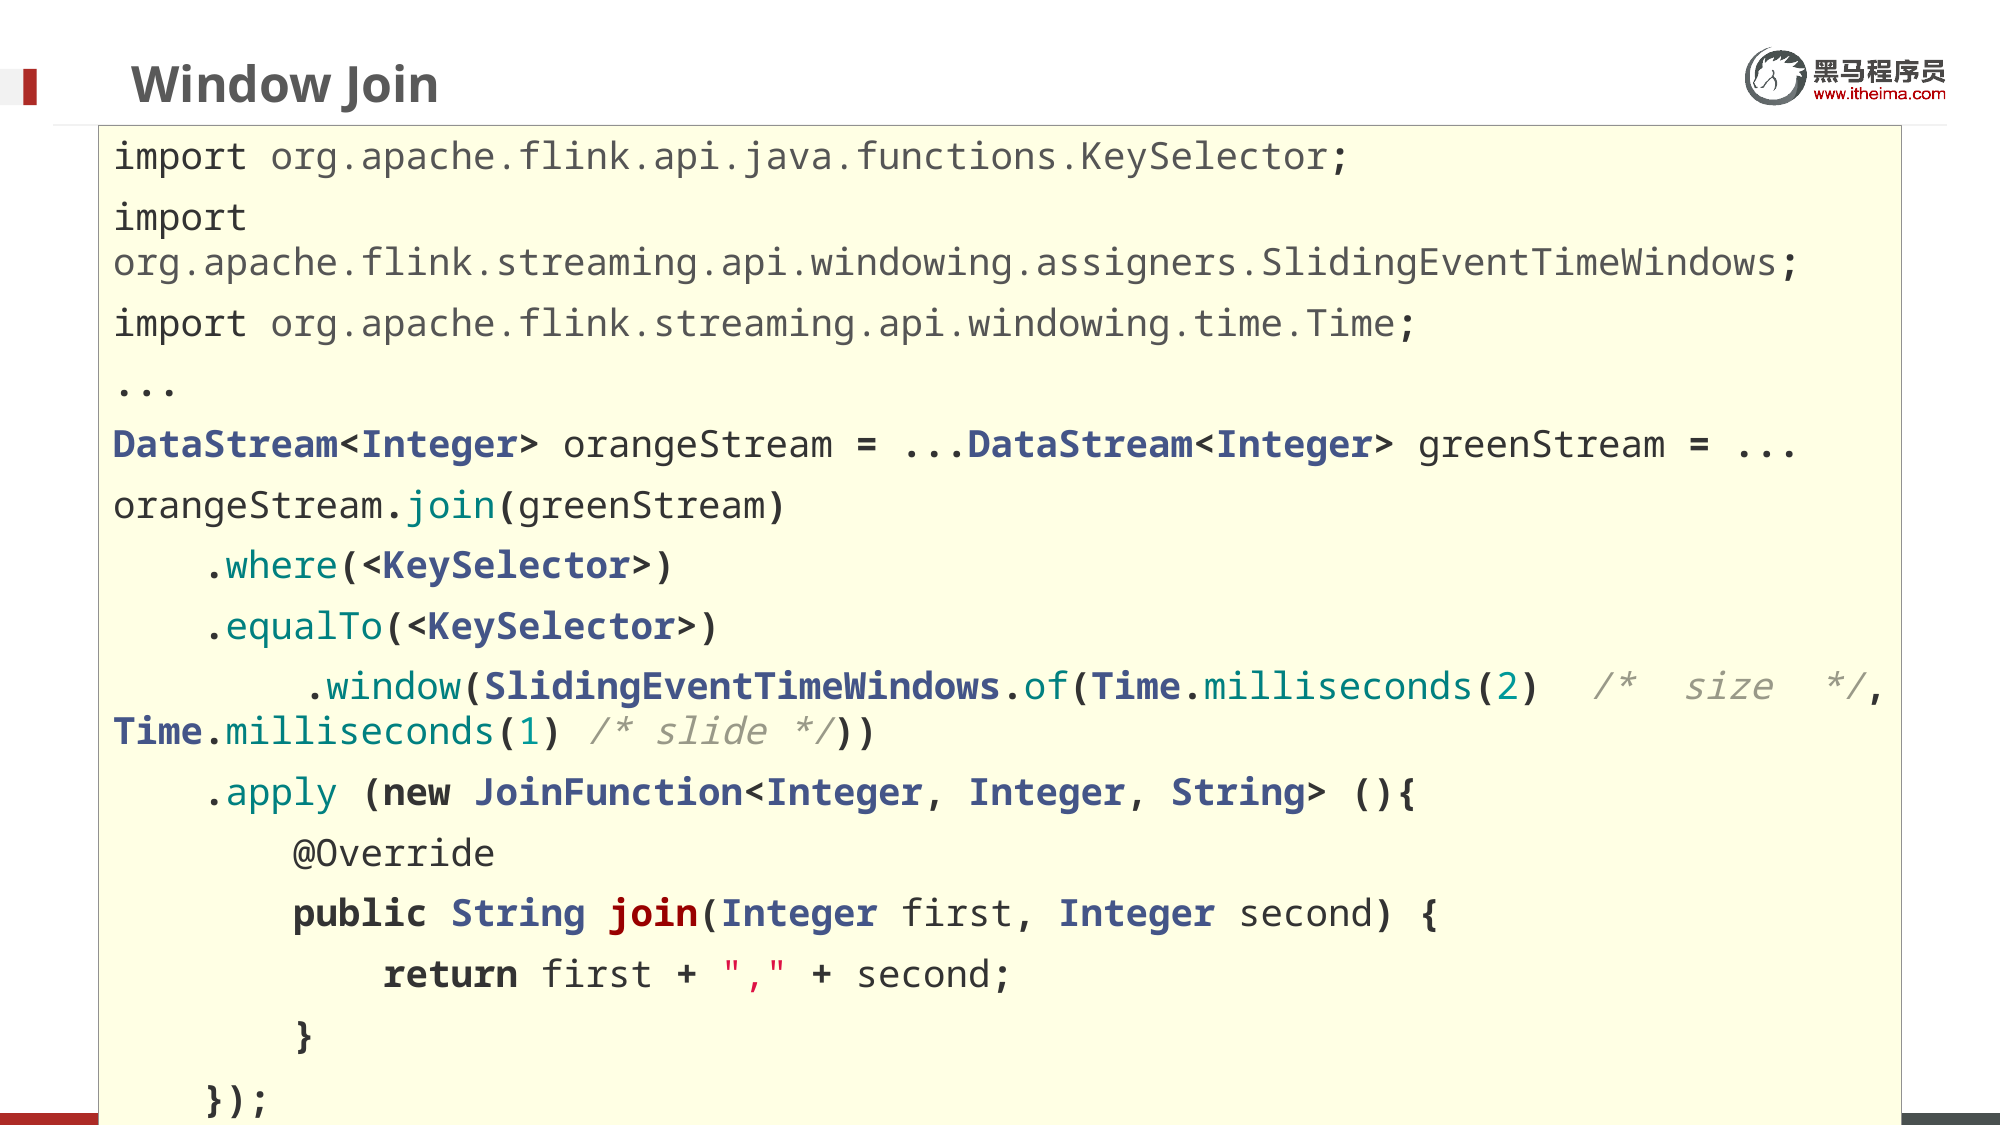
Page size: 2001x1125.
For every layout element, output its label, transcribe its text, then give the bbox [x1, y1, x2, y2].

title Window Join [116, 40, 1556, 124]
text_box import org.apache.flink.api.java.functions.KeySelector; import org.apache.flink.streaming.api.windowing.assigners.SlidingEventTimeWindows; import org.apache.flink.streaming.api.windowing.time.Time; ... DataStream<Integer> orangeStream = ...DataStream<Integer> greenStream = ... orangeStream.join(greenStream) .where(<KeySelector>) .equalTo(<KeySelector>) .window(SlidingEventTimeWindows.of(Time.milliseconds(2) /* size */, Time.milliseconds(1) /* slide */)) .apply (new JoinFunction<Integer, Integer, String> (){ @Override public String join(Integer first, Integer second) { return first + "," + second; } }); [98, 124, 1902, 1125]
picture [1744, 46, 1946, 106]
